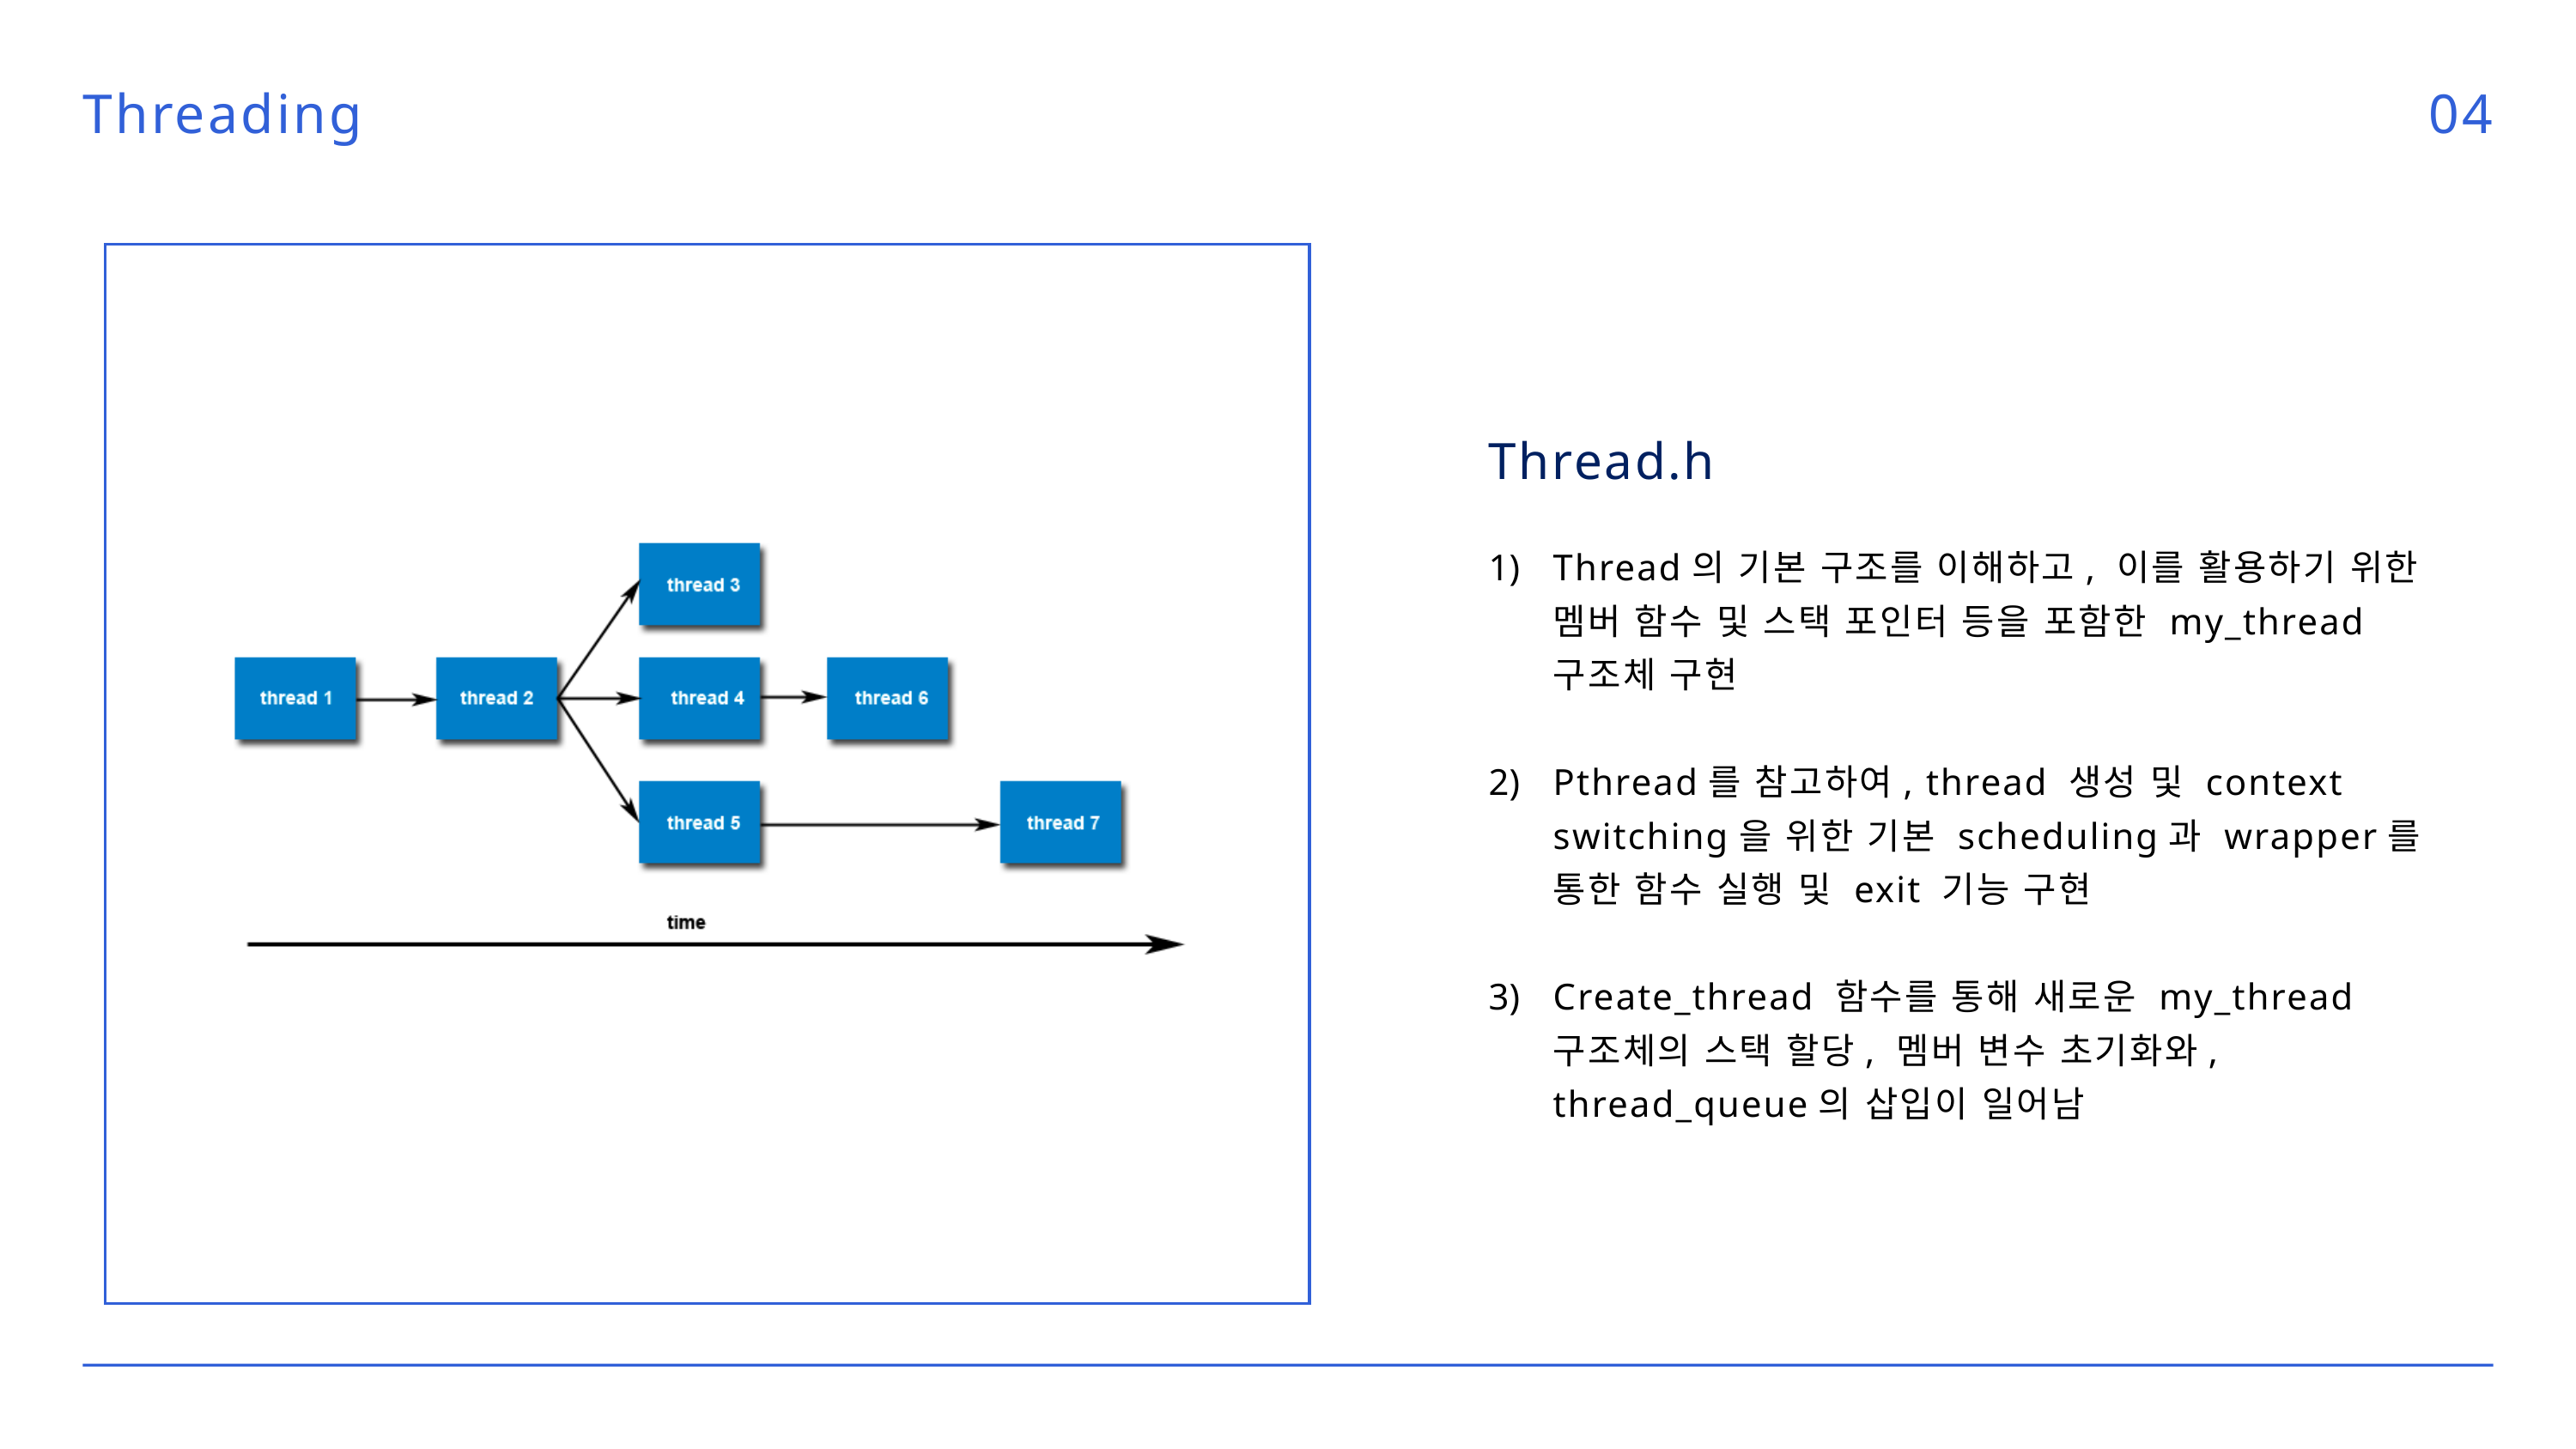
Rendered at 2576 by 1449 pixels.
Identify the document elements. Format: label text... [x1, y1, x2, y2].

text_box Threading [82, 85, 677, 145]
text_box Thread.h [1488, 440, 2265, 490]
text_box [104, 243, 1310, 1304]
text_box Thread의 기본 구조를 이해하고, 이를 활용하기 위한 멤버 함수 및 스택 포인터 등을 포함한 my_thread 구조체 구현 Pthread를 참고하여, thread 생성 및 context switching을 위한 기본 scheduling과 wrapper를 통한 함수 실행 및 exit 기능 구현 Create_thread 함수를 통해 새로운 my_thread 구조체의 스택 할당, 멤버 변수 초기화와, thread_queue의 삽입이 일어남 [1488, 534, 2447, 1125]
text_box 04 [2093, 85, 2494, 145]
picture [219, 534, 1195, 971]
